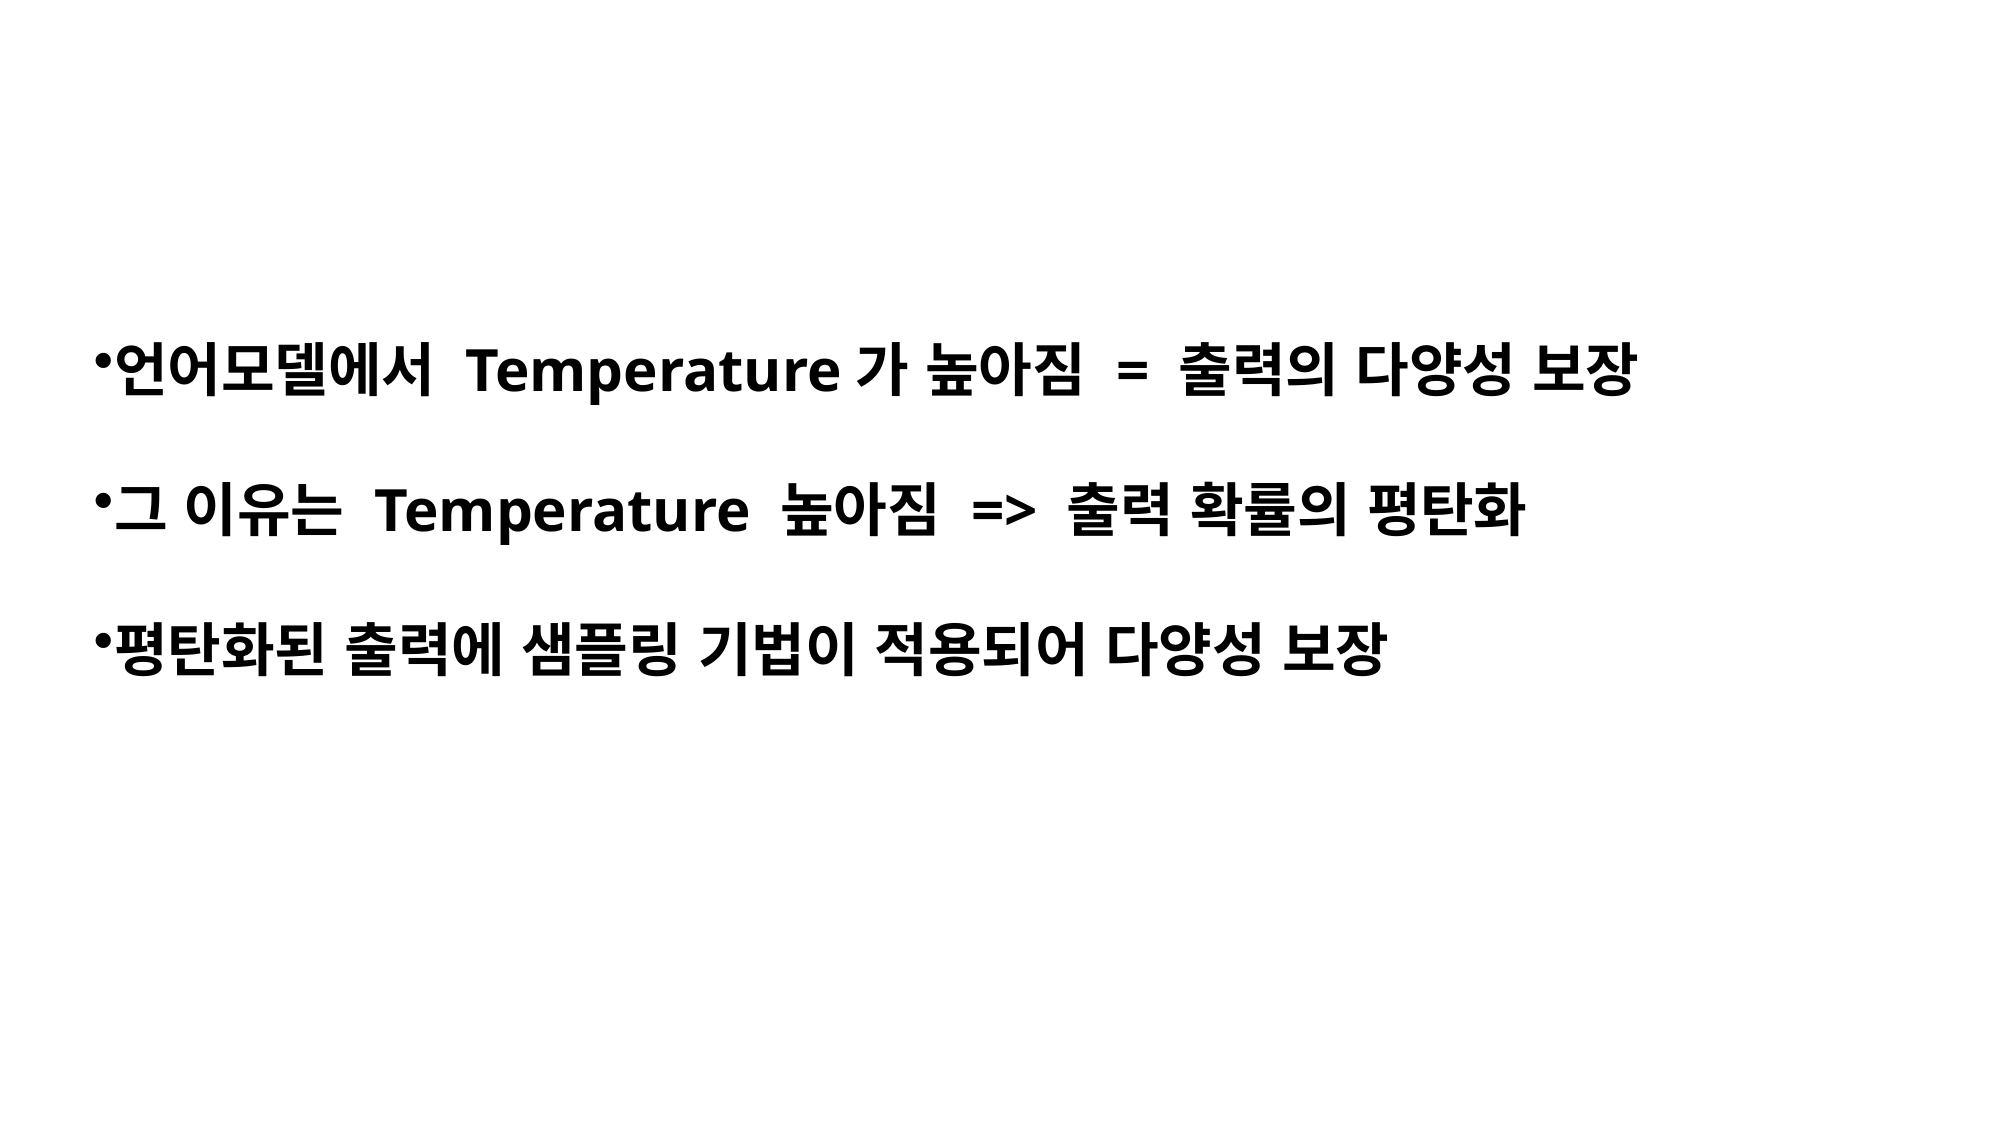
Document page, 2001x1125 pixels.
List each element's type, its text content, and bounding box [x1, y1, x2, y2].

list 언어모델에서 Temperature가 높아짐 = 출력의 다양성 보장 그 이유는 Temperature 높아짐 => 출력 확률의 평탄화 평탄화된 출력에 샘플링 기법이 적용되어 다양성 보장 [78, 216, 1714, 870]
